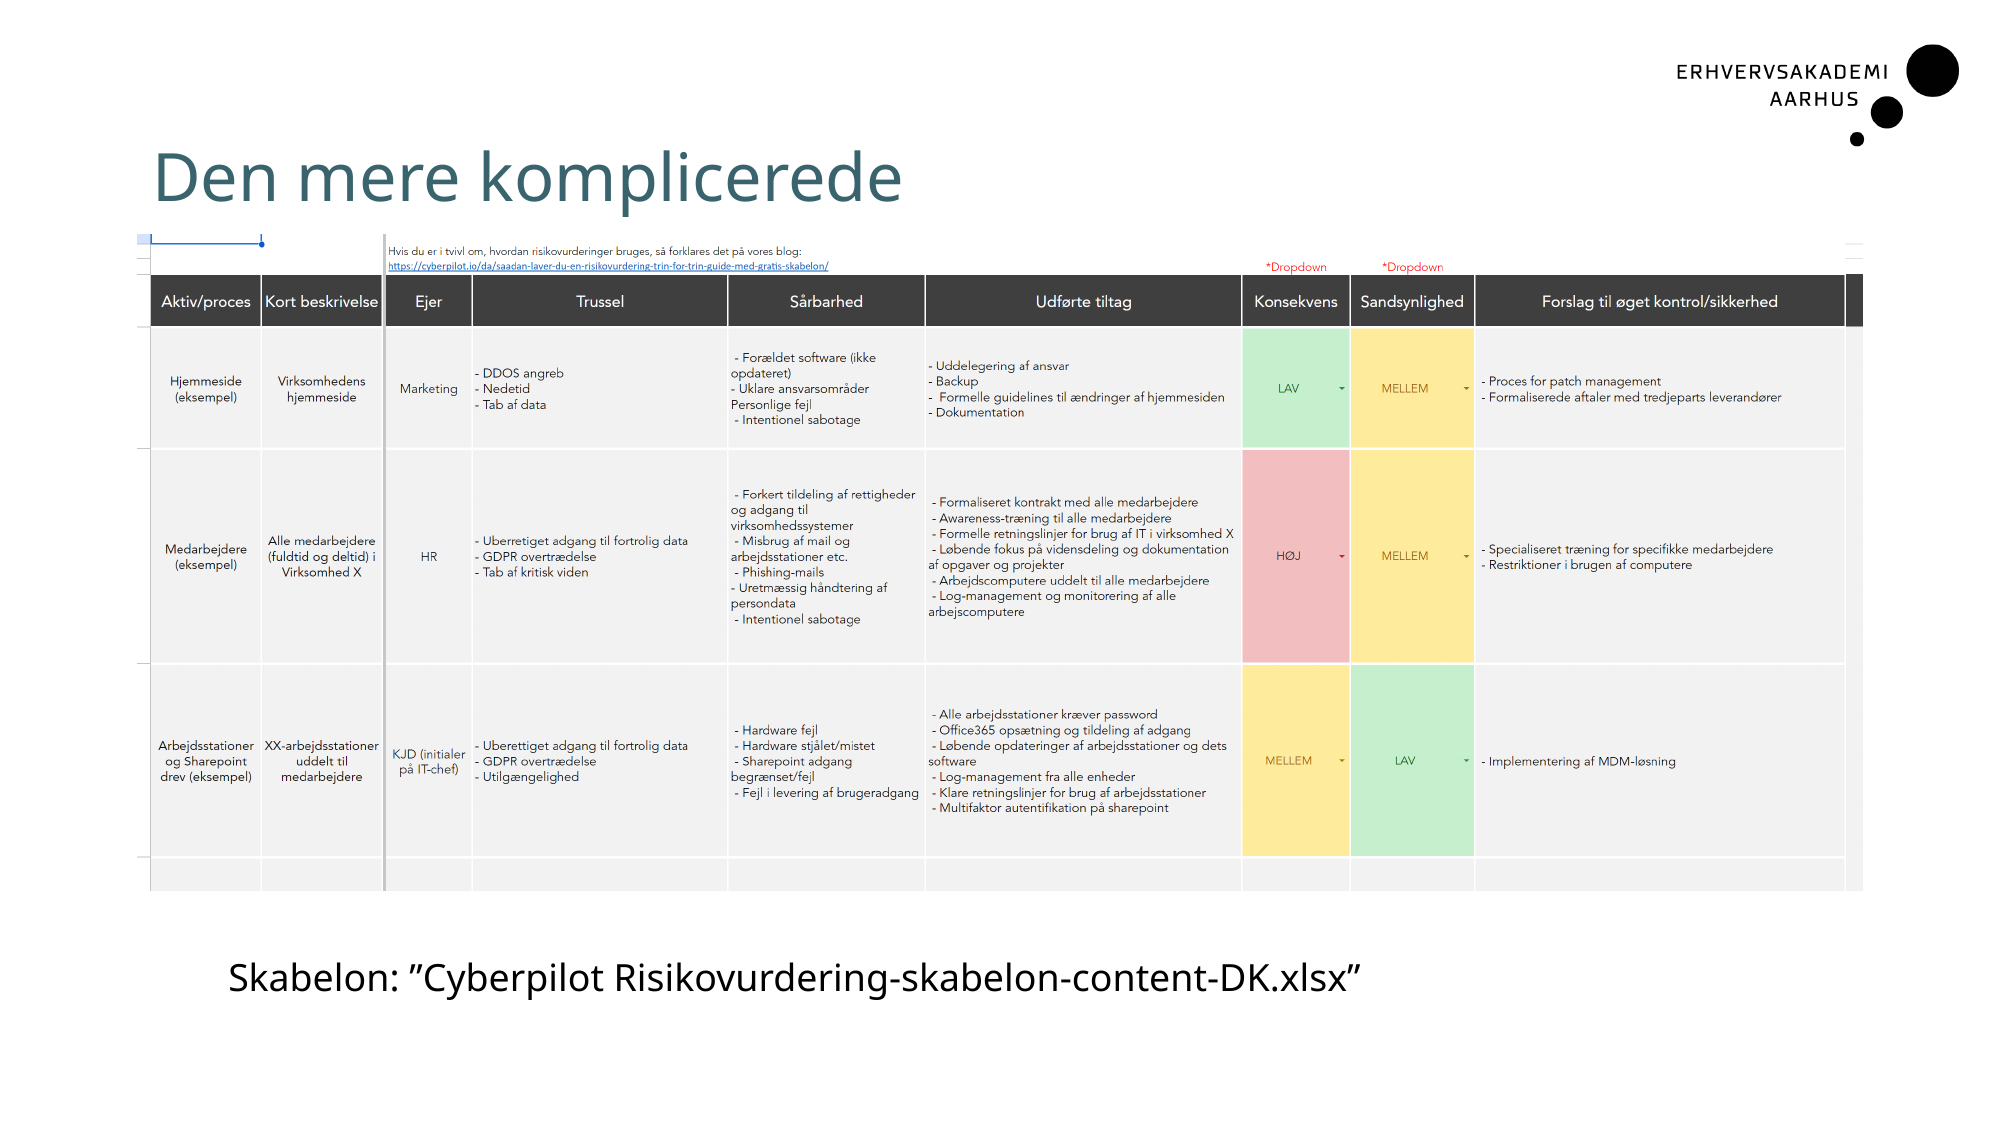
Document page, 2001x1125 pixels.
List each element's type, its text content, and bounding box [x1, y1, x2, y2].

title Den mere komplicerede [137, 104, 1863, 234]
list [137, 234, 1863, 891]
picture [1666, 38, 1965, 151]
text_box Skabelon: ”Cyberpilot Risikovurdering-skabelon-content-DK.xlsx” [213, 946, 1377, 1007]
